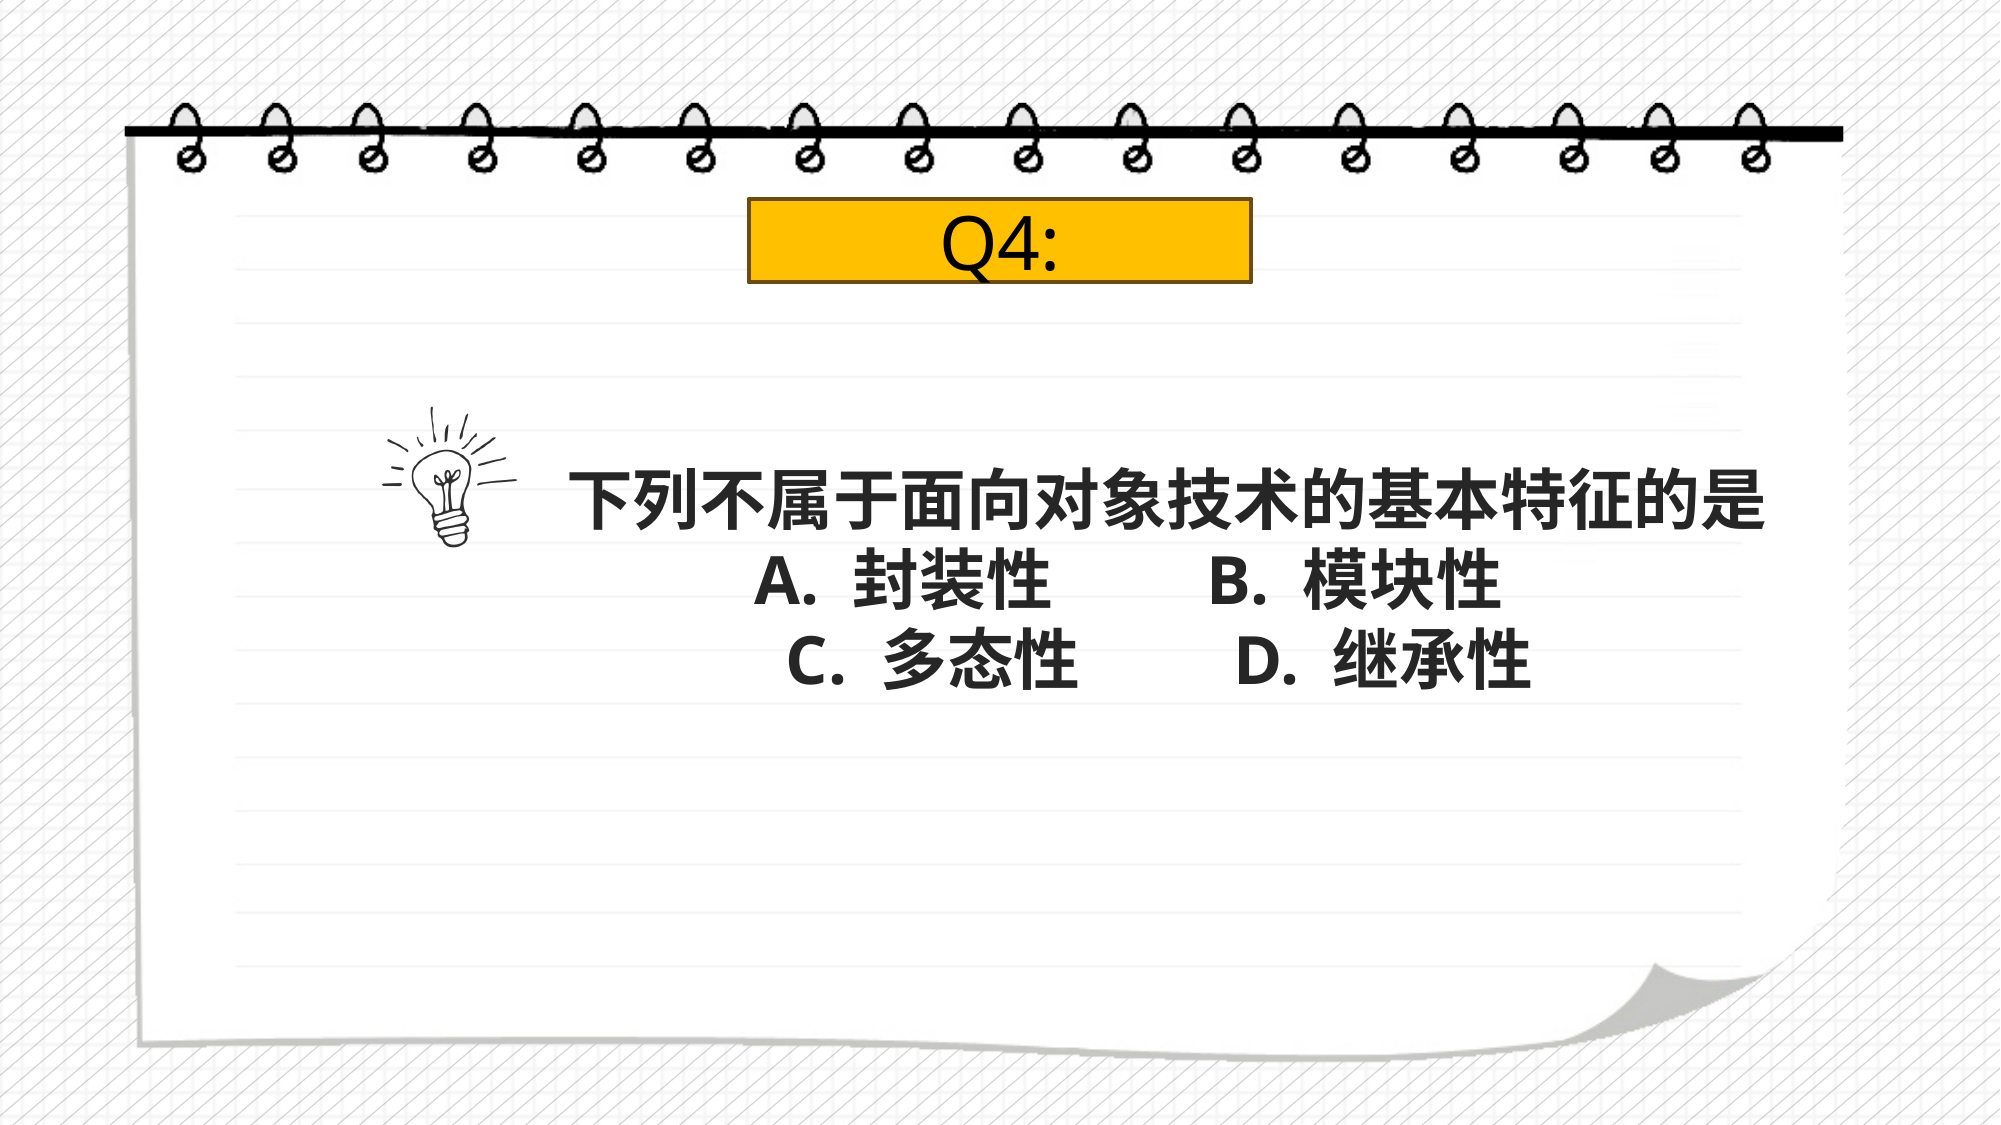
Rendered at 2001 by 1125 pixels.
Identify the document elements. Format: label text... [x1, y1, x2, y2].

picture [0, 0, 2000, 1125]
text_box Q4: [748, 199, 1252, 283]
text_box 下列不属于面向对象技术的基本特征的是 A. 封装性 B. 模块性 C. 多态性 D. 继承性 [534, 450, 1800, 705]
